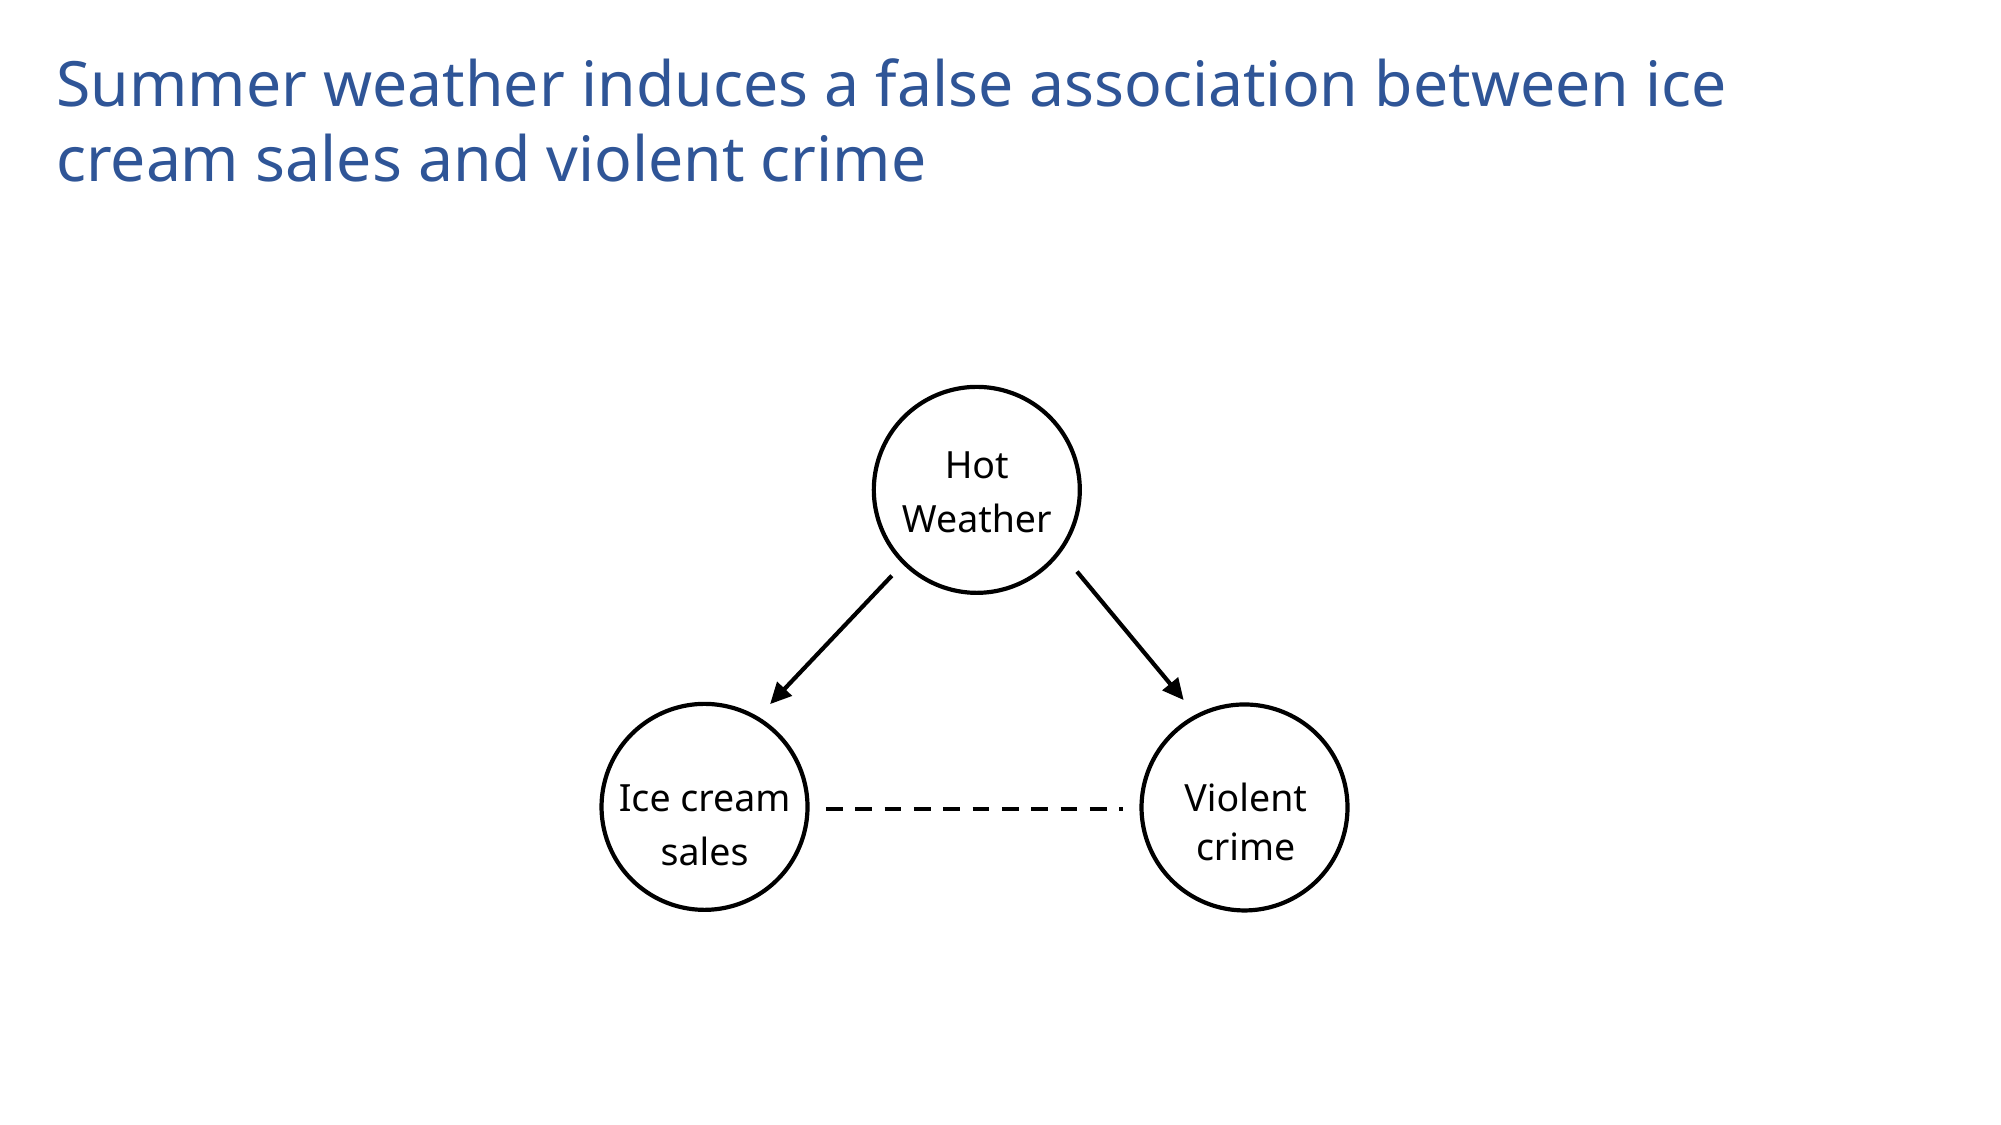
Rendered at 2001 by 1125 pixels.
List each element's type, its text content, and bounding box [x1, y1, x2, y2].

text_box [613, 702, 796, 757]
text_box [1076, 571, 1184, 700]
text_box [1151, 703, 1338, 761]
text_box [1170, 881, 1319, 912]
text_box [770, 575, 892, 704]
text_box Hot Weather [863, 424, 1090, 544]
text_box Ice cream sales [591, 757, 818, 877]
text_box [896, 385, 1058, 424]
text_box Violent crime [1142, 761, 1350, 881]
text_box [888, 544, 1066, 594]
title Summer weather induces a false association between ice cream sales and violent crime [41, 29, 1767, 154]
text_box [627, 877, 782, 911]
